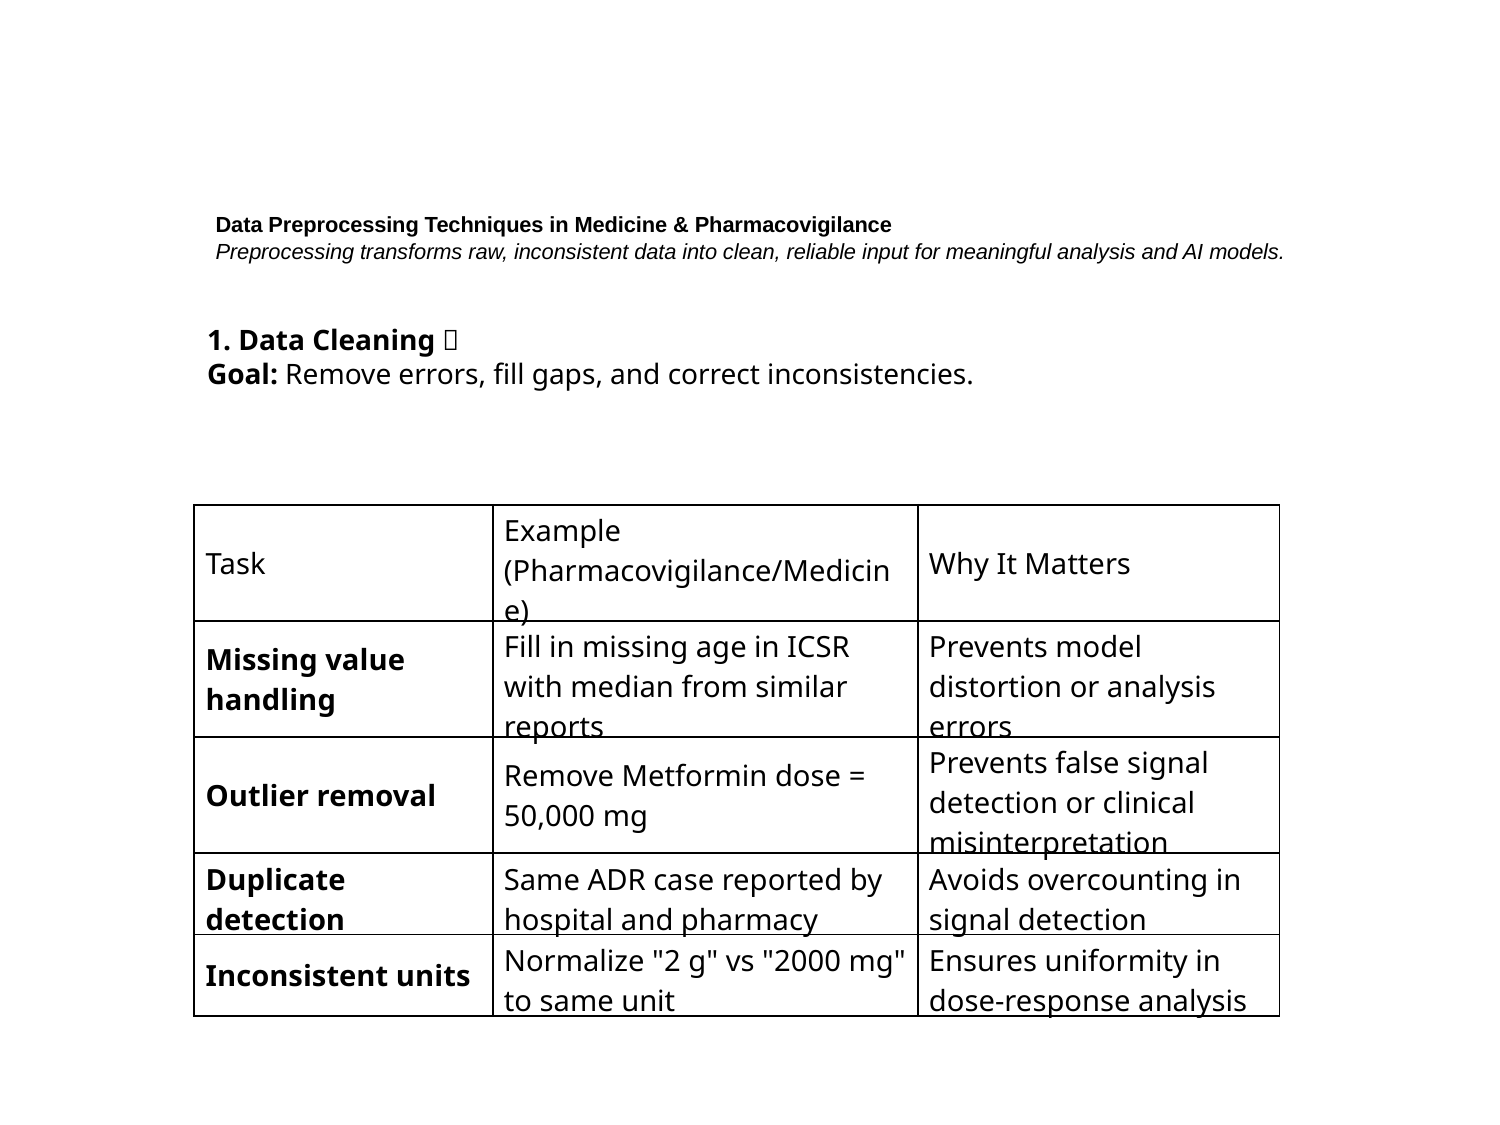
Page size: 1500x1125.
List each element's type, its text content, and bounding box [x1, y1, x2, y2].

table_cell Missing value handling [195, 622, 492, 736]
table_cell Ensures uniformity in dose-response analysis [919, 935, 1279, 1015]
table_cell Prevents false signal detection or clinical misinterpretation [919, 738, 1279, 852]
table_cell Prevents model distortion or analysis errors [919, 622, 1279, 736]
table_cell Outlier removal [195, 738, 492, 852]
table_cell Normalize "2 g" vs "2000 mg" to same unit [494, 935, 917, 1015]
table_cell Same ADR case reported by hospital and pharmacy [494, 854, 917, 934]
text_box 1. Data Cleaning 🧹 Goal: Remove errors, fill gaps, and correct inconsistencies. [192, 315, 1265, 398]
table_cell Fill in missing age in ICSR with median from similar reports [494, 622, 917, 736]
table_header Why It Matters [919, 506, 1279, 620]
text_box Data Preprocessing Techniques in Medicine & Pharmacovigilance Preprocessing transforms raw, inconsistent data into clean, reliable input for meaningful analysis and AI models. [200, 203, 1302, 271]
table_cell Avoids overcounting in signal detection [919, 854, 1279, 934]
table_cell Remove Metformin dose = 50,000 mg [494, 738, 917, 852]
table_cell Duplicate detection [195, 854, 492, 934]
table_header Task [195, 506, 492, 620]
table_cell Inconsistent units [195, 935, 492, 1015]
table_header Example (Pharmacovigilance/Medicine) [494, 506, 917, 620]
